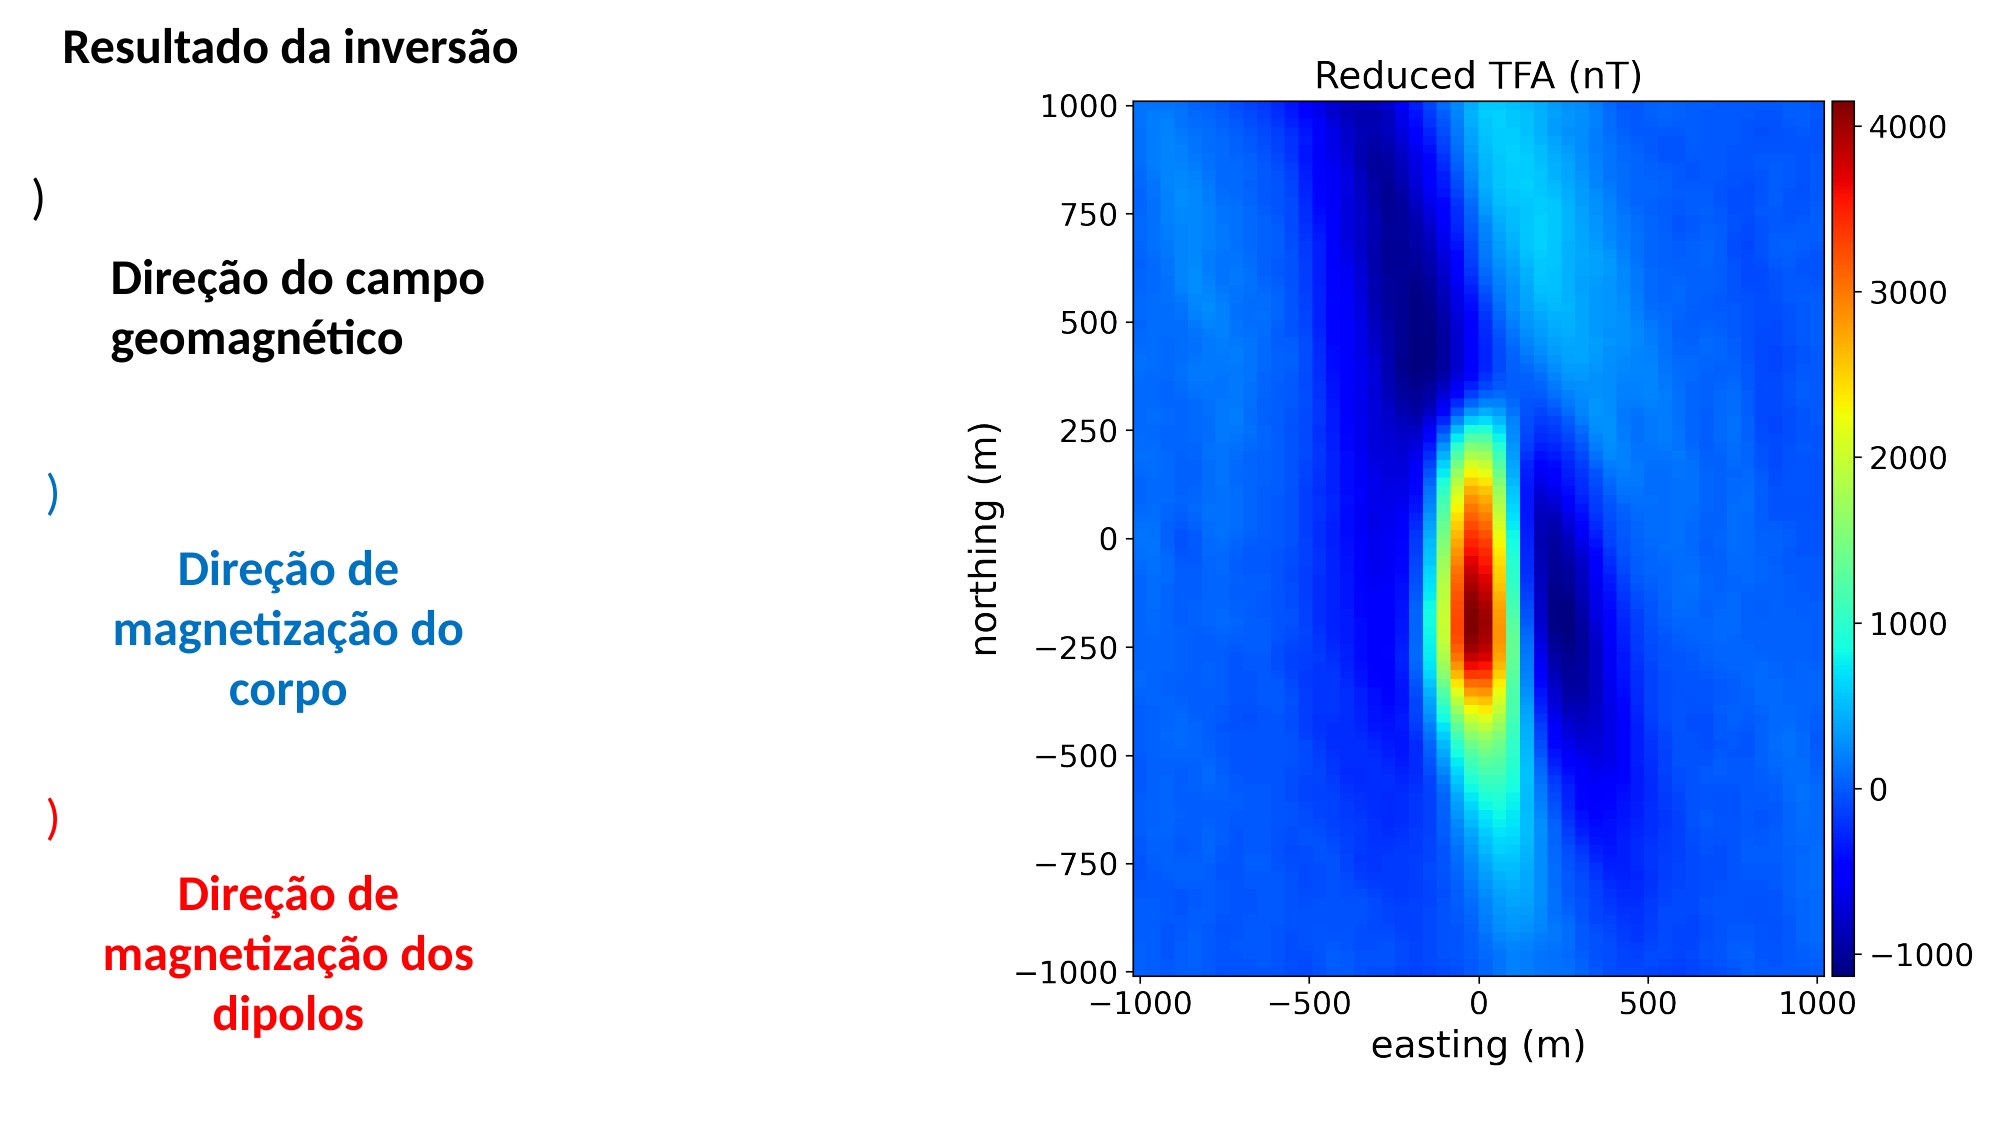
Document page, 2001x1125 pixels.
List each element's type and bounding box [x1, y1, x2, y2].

text_box [95, 237, 504, 372]
text_box [47, 6, 603, 81]
text_box [47, 527, 530, 723]
picture [945, 37, 1996, 1088]
text_box [47, 853, 530, 1048]
